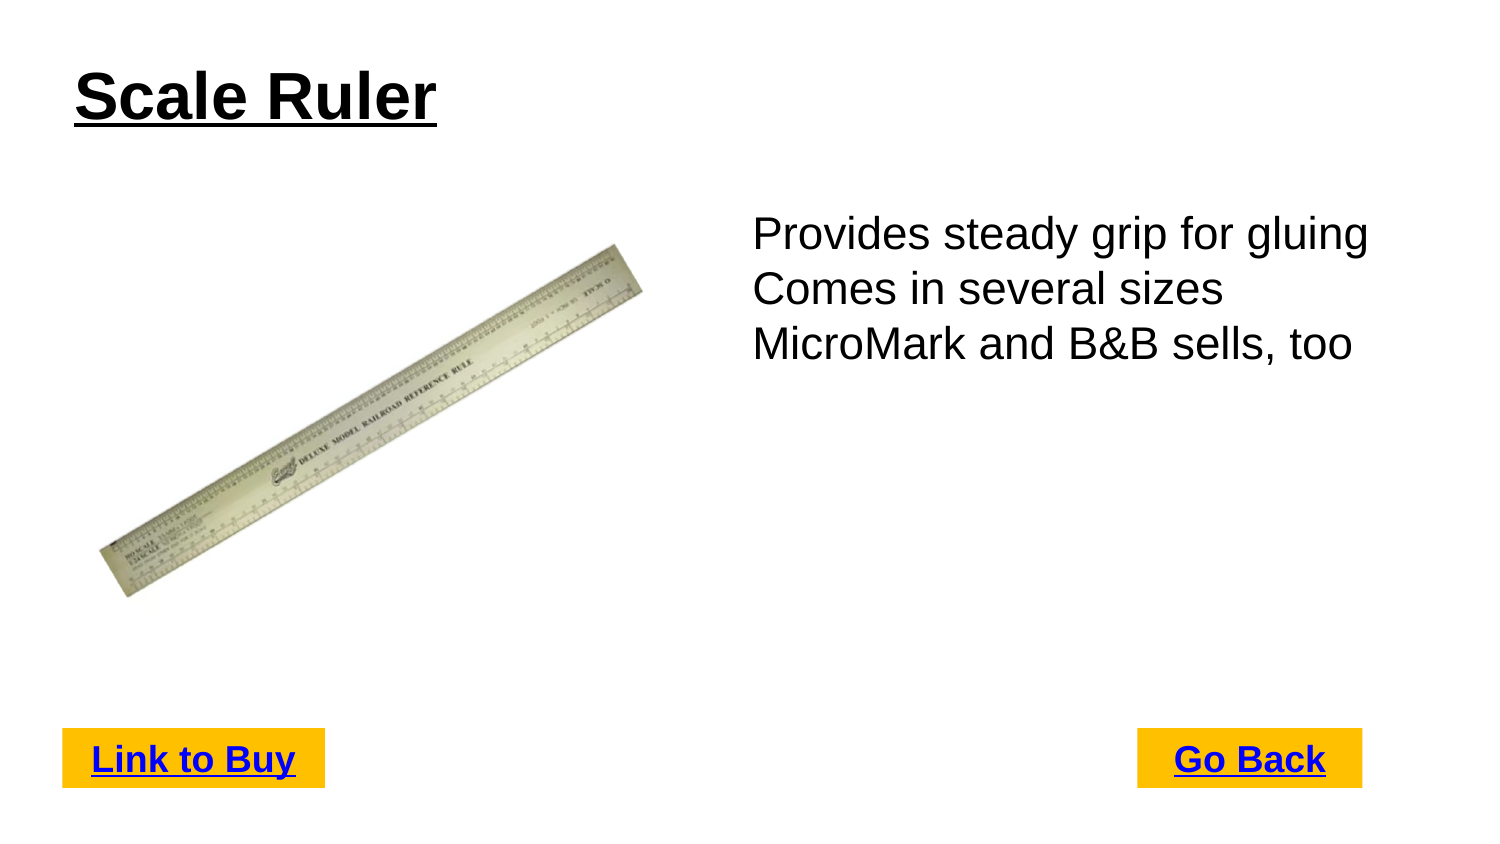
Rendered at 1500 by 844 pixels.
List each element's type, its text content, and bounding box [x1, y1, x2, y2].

text_box Go Back [1137, 728, 1363, 788]
text_box Provides steady grip for gluing Comes in several sizes MicroMark and B&B sells, too [737, 196, 1463, 377]
text_box Scale Ruler [62, 46, 1413, 139]
text_box Link to Buy [62, 728, 325, 788]
picture [32, 161, 741, 698]
